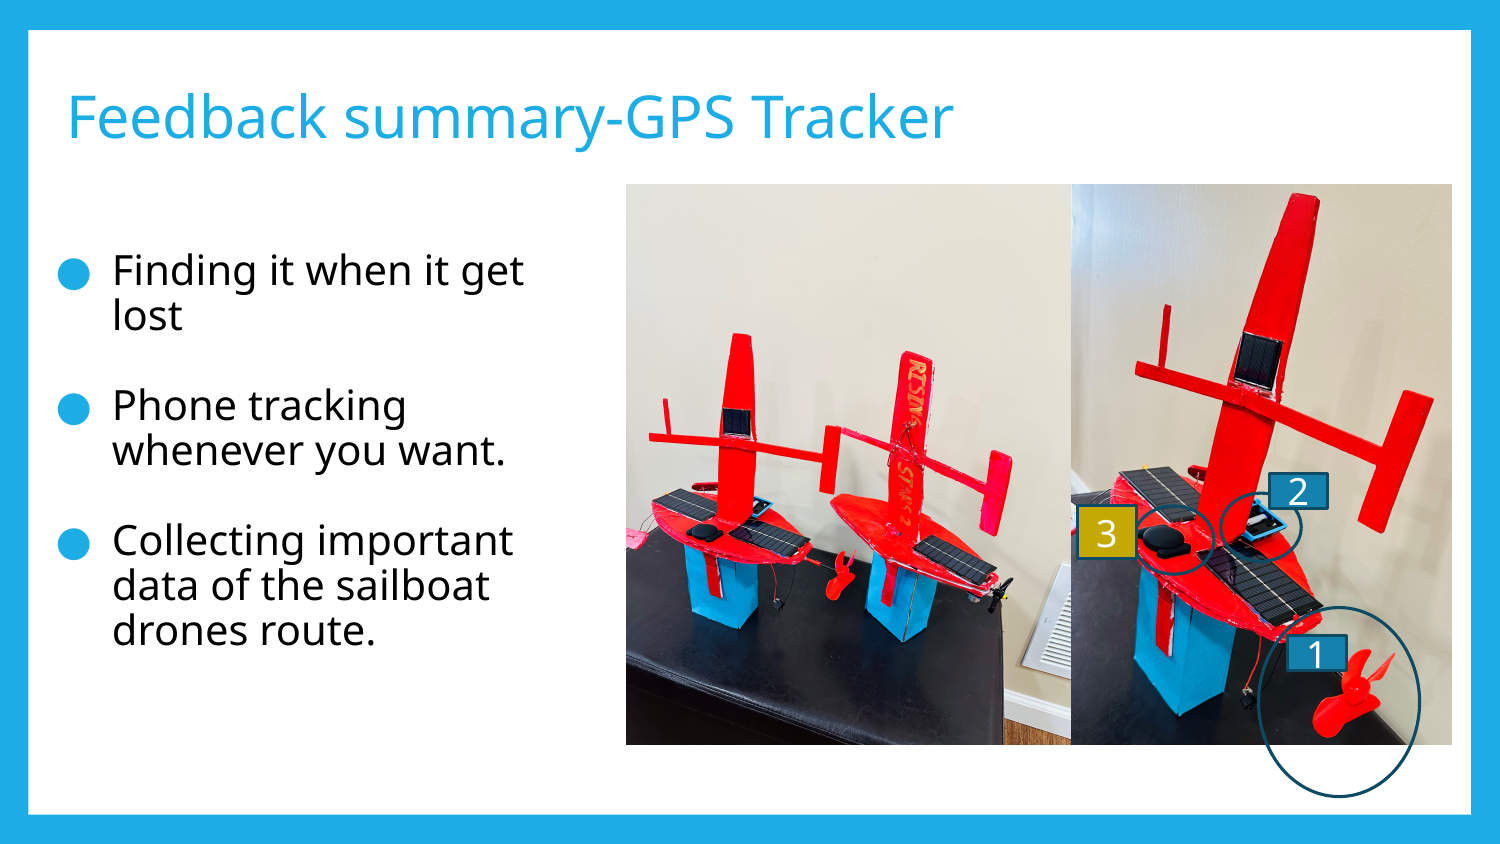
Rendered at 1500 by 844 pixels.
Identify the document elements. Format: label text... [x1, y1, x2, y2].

picture [626, 183, 1452, 746]
title Feedback summary-GPS Tracker [51, 72, 1449, 167]
list Finding it when it get lost Phone tracking whenever you want. Collecting important data of the sailboat drones route. [21, 184, 621, 810]
text_box [1270, 754, 1409, 799]
